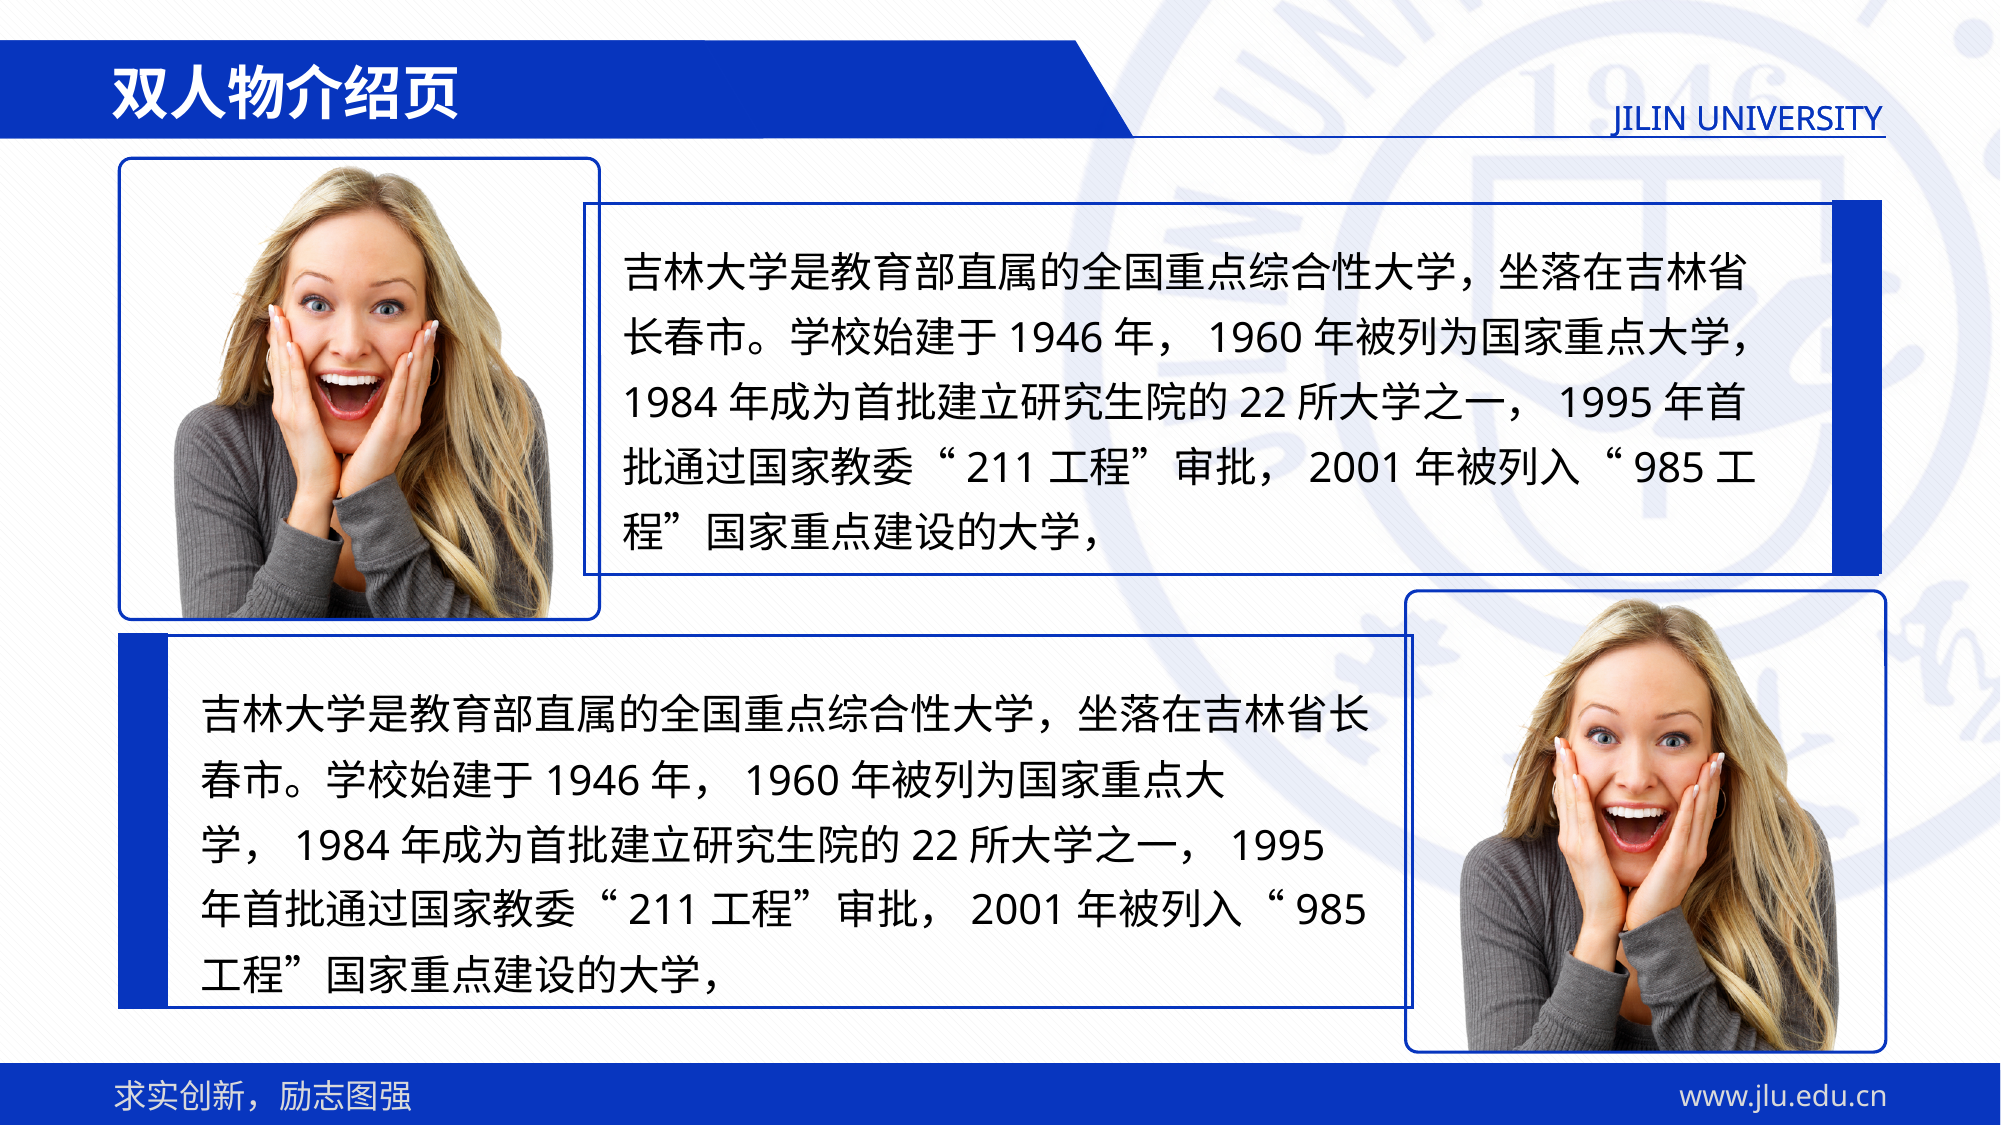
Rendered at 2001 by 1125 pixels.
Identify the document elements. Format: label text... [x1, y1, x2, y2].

text_box 双人物介绍页 [96, 48, 689, 134]
text_box 吉林大学是教育部直属的全国重点综合性大学，坐落在吉林省长春市。学校始建于1946年，1960年被列为国家重点大学，1984年成为首批建立研究生院的22所大学之一，1995年首批通过国家教委“211工程”审批，2001年被列入“985工程”国家重点建设的大学， [185, 665, 1388, 1006]
picture [119, 158, 600, 620]
picture [1405, 590, 1886, 1053]
text_box 吉林大学是教育部直属的全国重点综合性大学，坐落在吉林省长春市。学校始建于1946年，1960年被列为国家重点大学，1984年成为首批建立研究生院的22所大学之一，1995年首批通过国家教委“211工程”审批，2001年被列入“985工程”国家重点建设的大学， [607, 223, 1800, 564]
